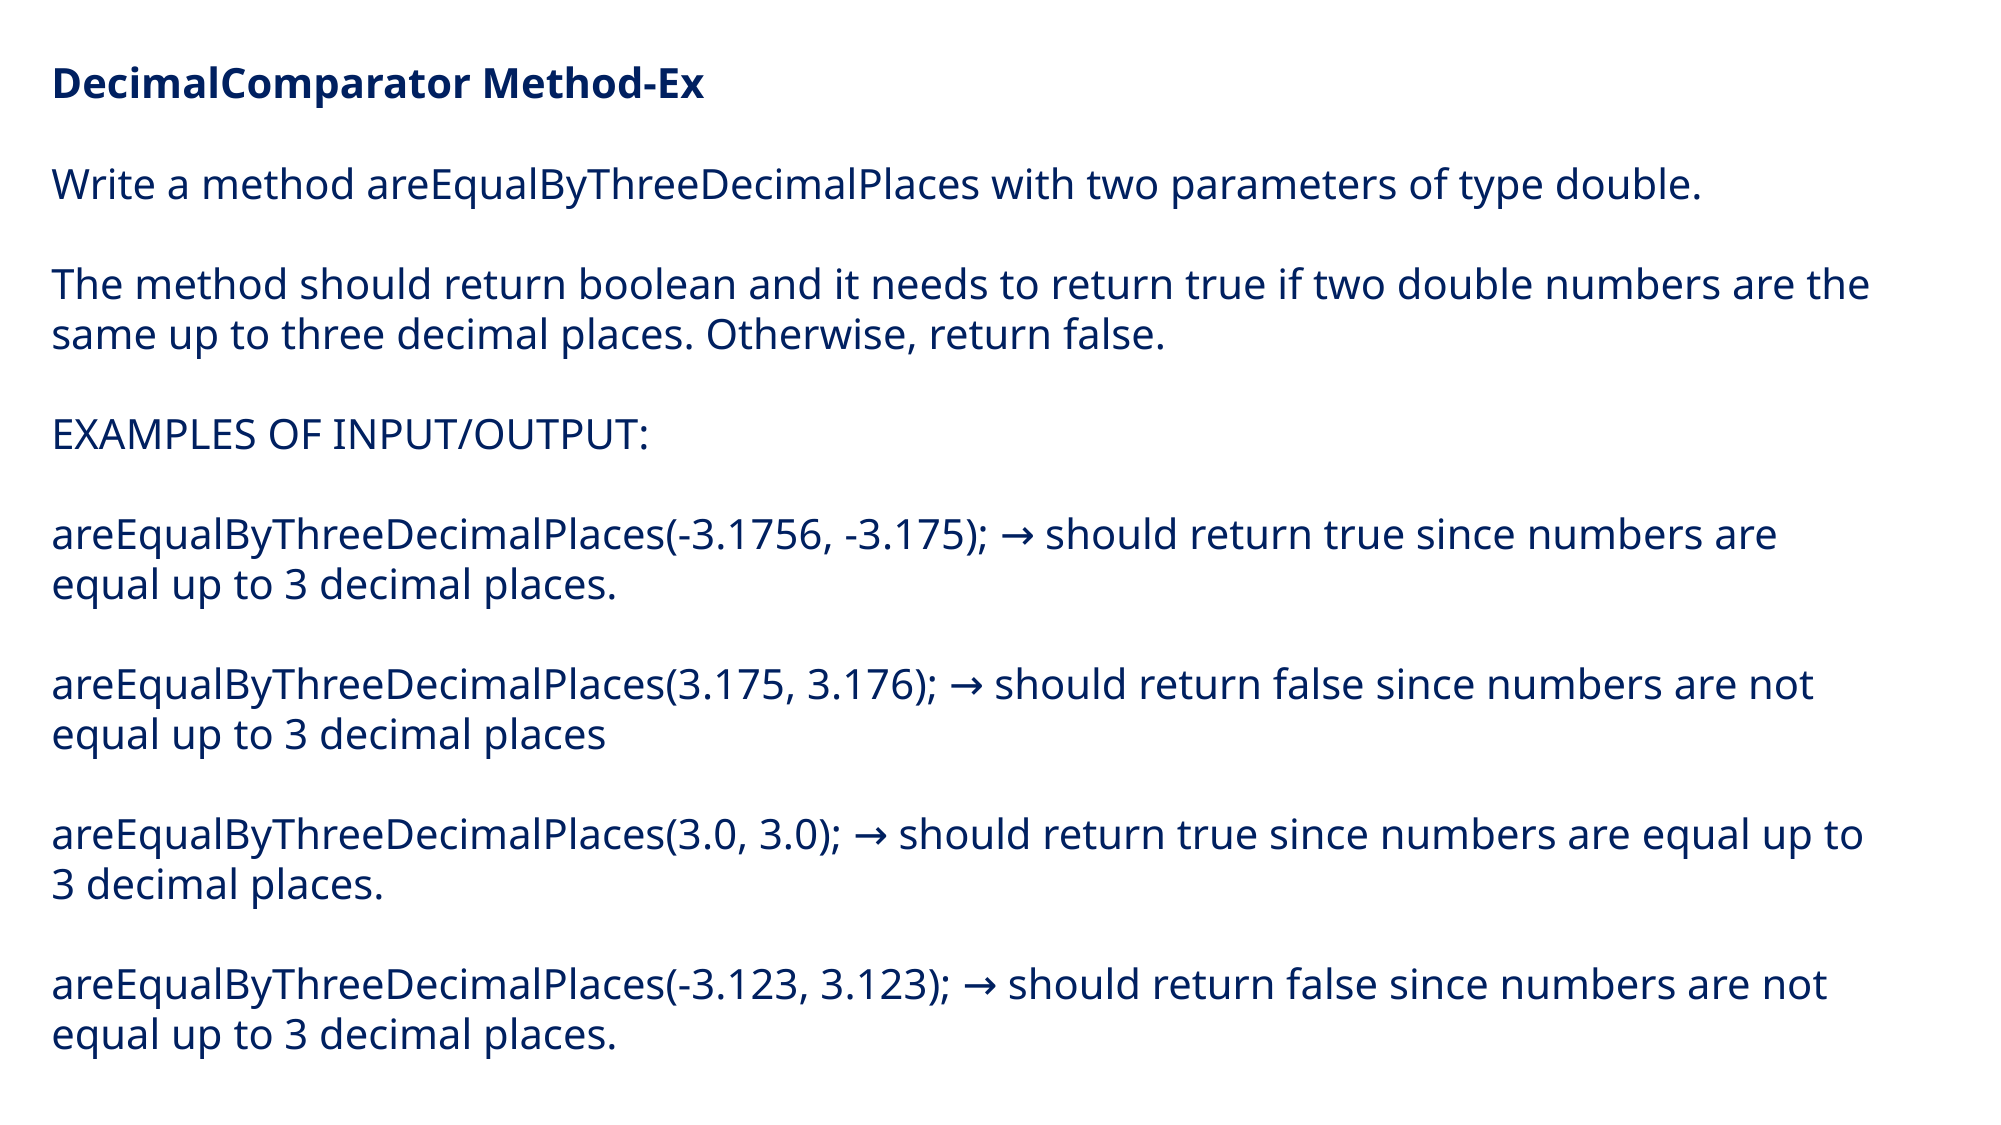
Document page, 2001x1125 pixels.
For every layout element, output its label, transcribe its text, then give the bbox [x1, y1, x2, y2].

text_box DecimalComparator Method-Ex Write a method areEqualByThreeDecimalPlaces with two parameters of type double. The method should return boolean and it needs to return true if two double numbers are the same up to three decimal places. Otherwise, return false. EXAMPLES OF INPUT/OUTPUT: areEqualByThreeDecimalPlaces(-3.1756, -3.175); → should return true since numbers are equal up to 3 decimal places. areEqualByThreeDecimalPlaces(3.175, 3.176); → should return false since numbers are not equal up to 3 decimal places areEqualByThreeDecimalPlaces(3.0, 3.0); → should return true since numbers are equal up to 3 decimal places. areEqualByThreeDecimalPlaces(-3.123, 3.123); → should return false since numbers are not equal up to 3 decimal places. [36, 49, 1894, 1066]
